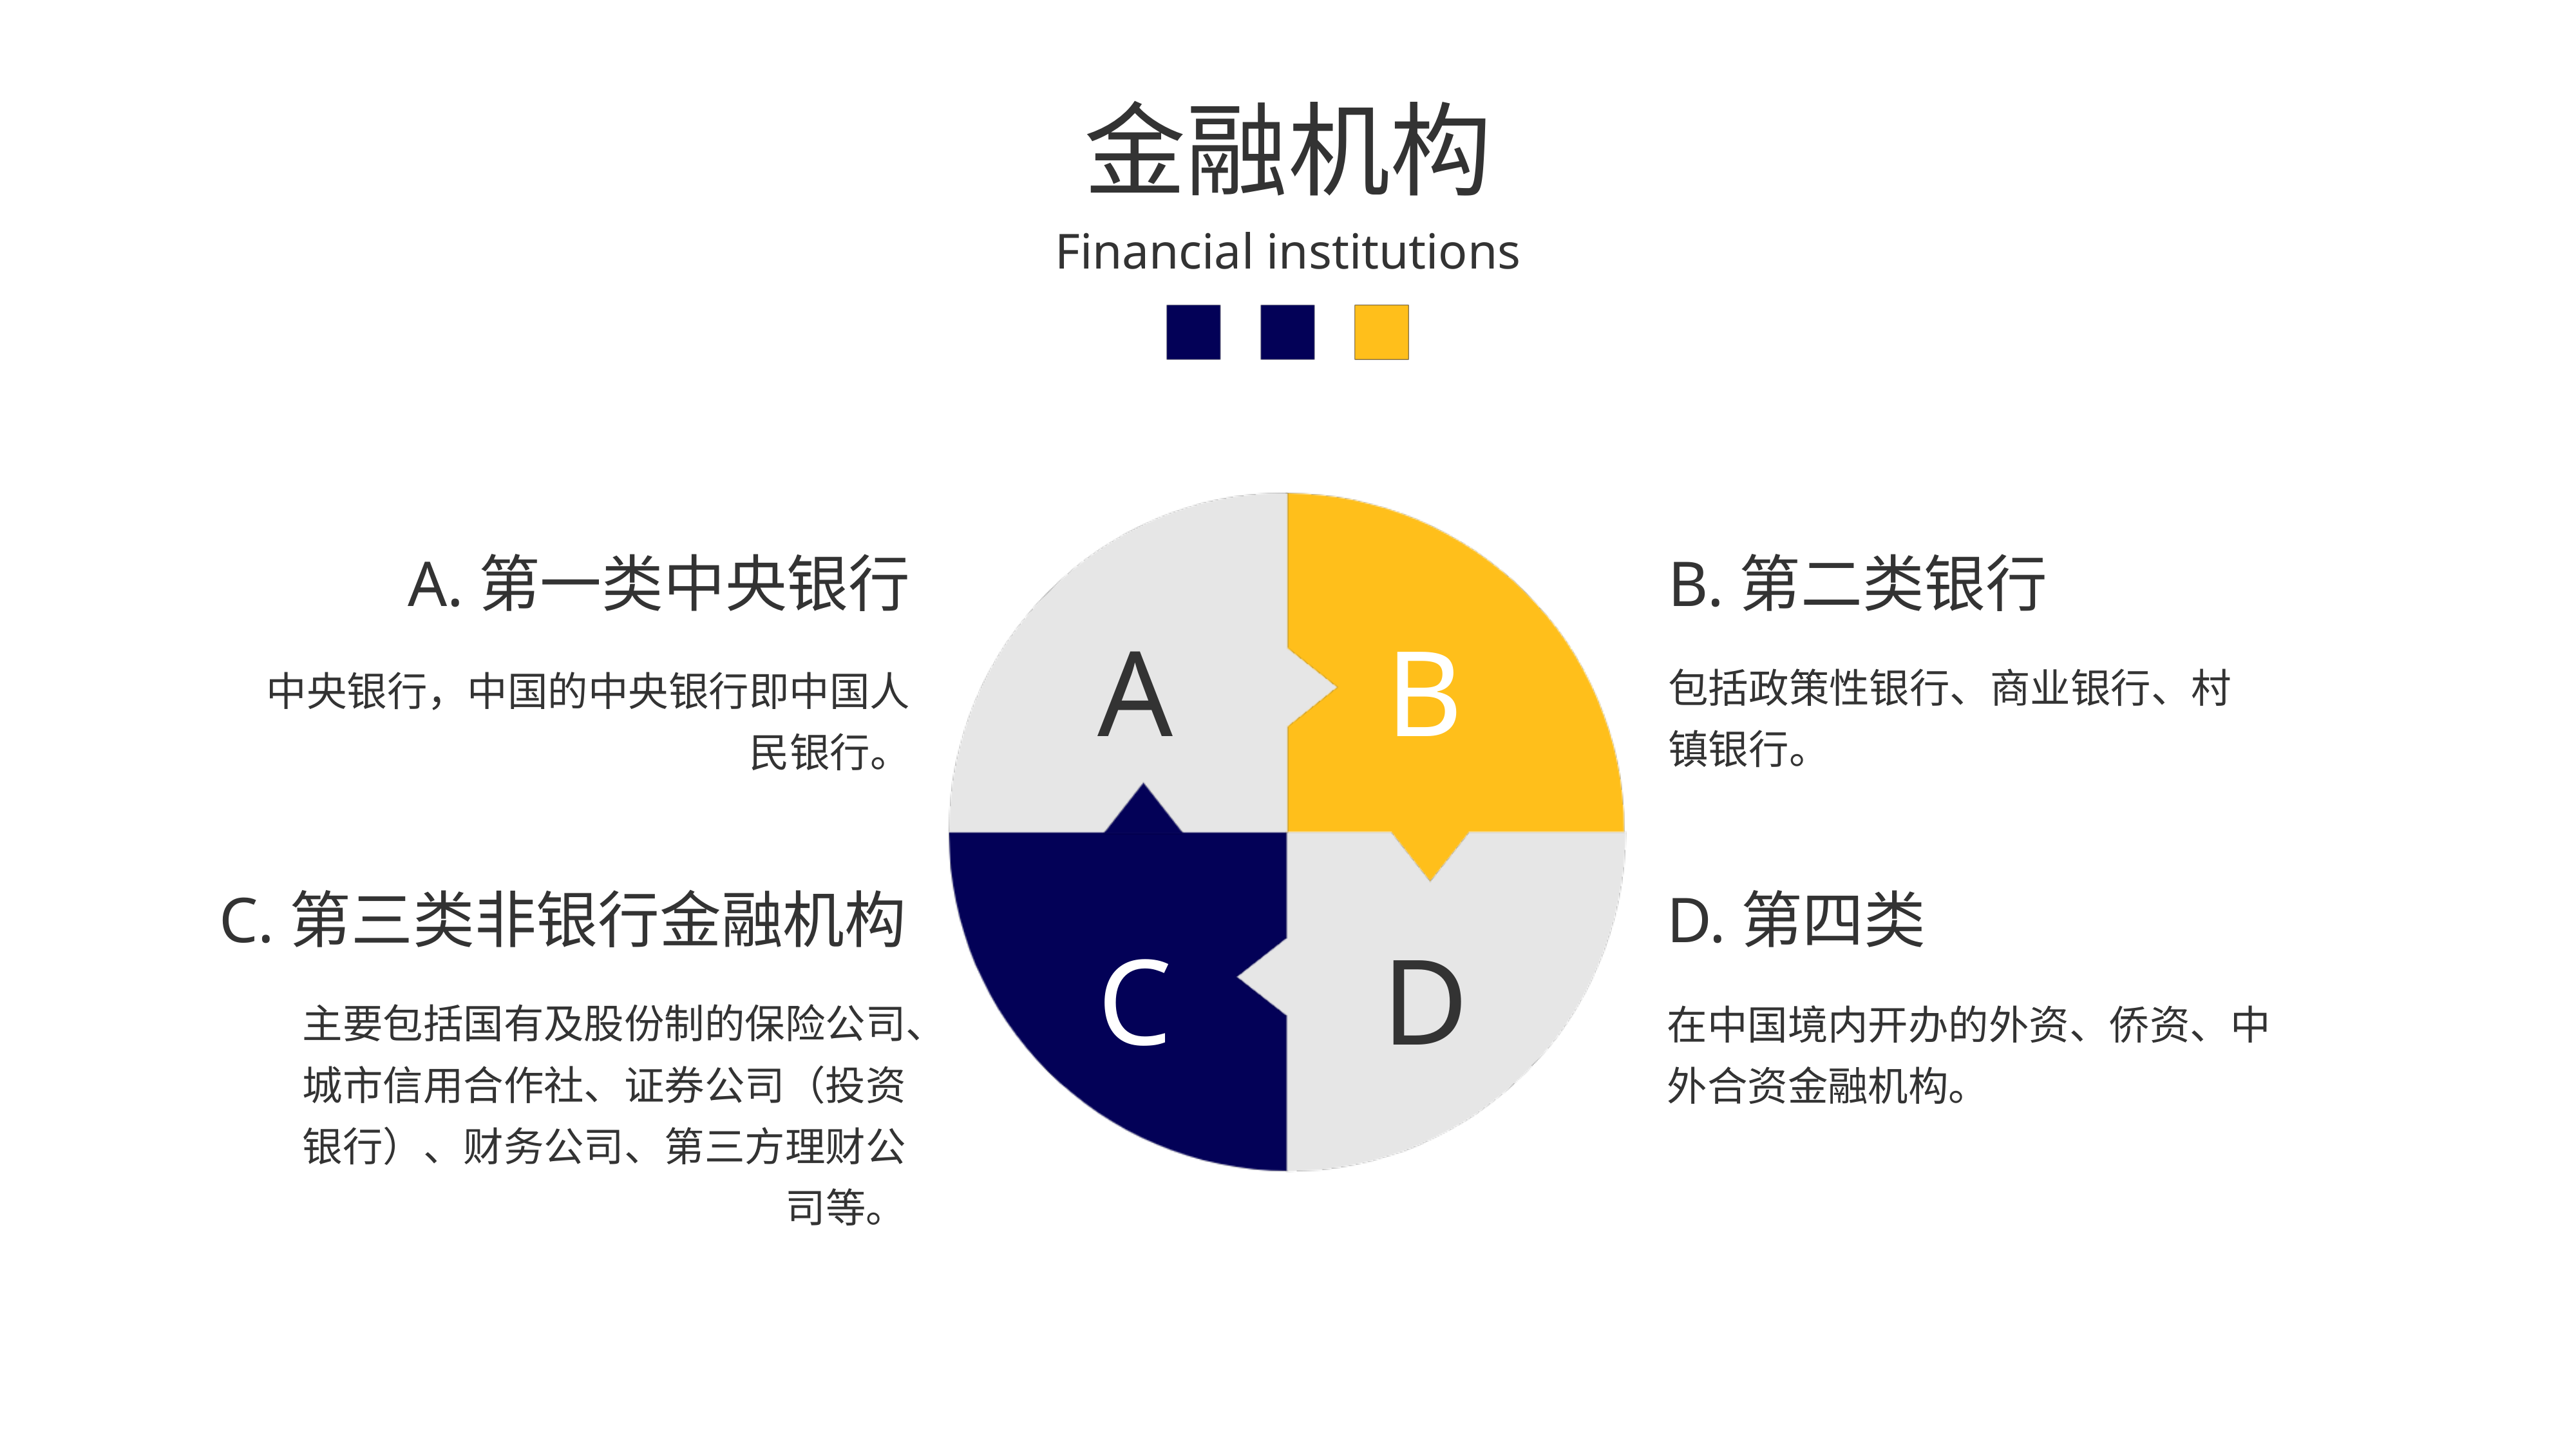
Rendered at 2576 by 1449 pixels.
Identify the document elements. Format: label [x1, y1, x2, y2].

text_box [1668, 884, 2313, 1112]
text_box [259, 547, 904, 779]
text_box [140, 884, 900, 1233]
text_box [1669, 547, 2314, 775]
text_box [948, 491, 1628, 1175]
text_box [831, 109, 1745, 361]
